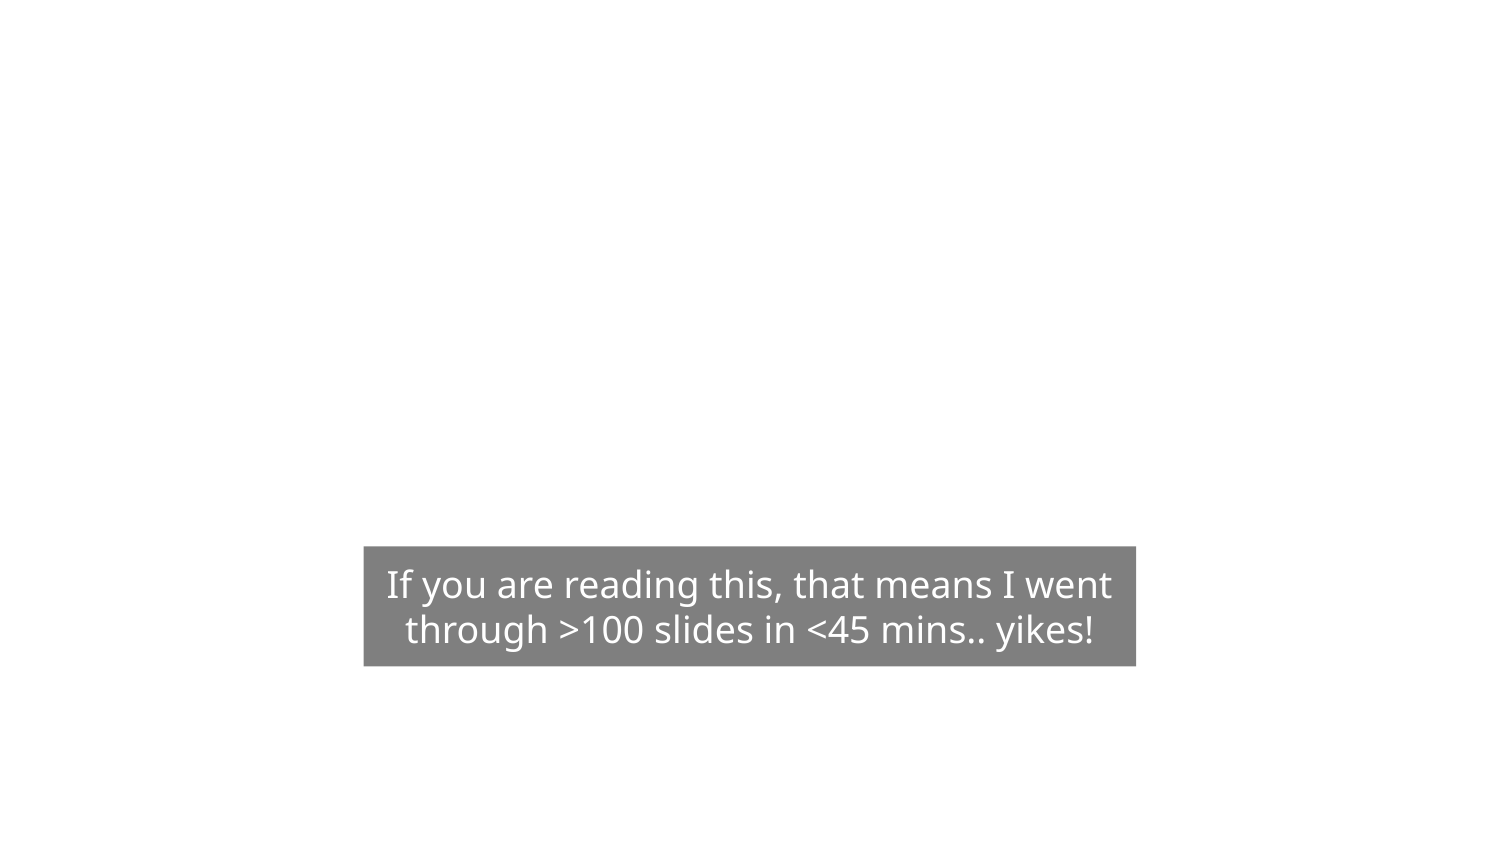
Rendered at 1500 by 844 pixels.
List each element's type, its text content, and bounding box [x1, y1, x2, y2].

text_box If you are reading this, that means I went through >100 slides in <45 mins.. yikes! [363, 546, 1137, 667]
